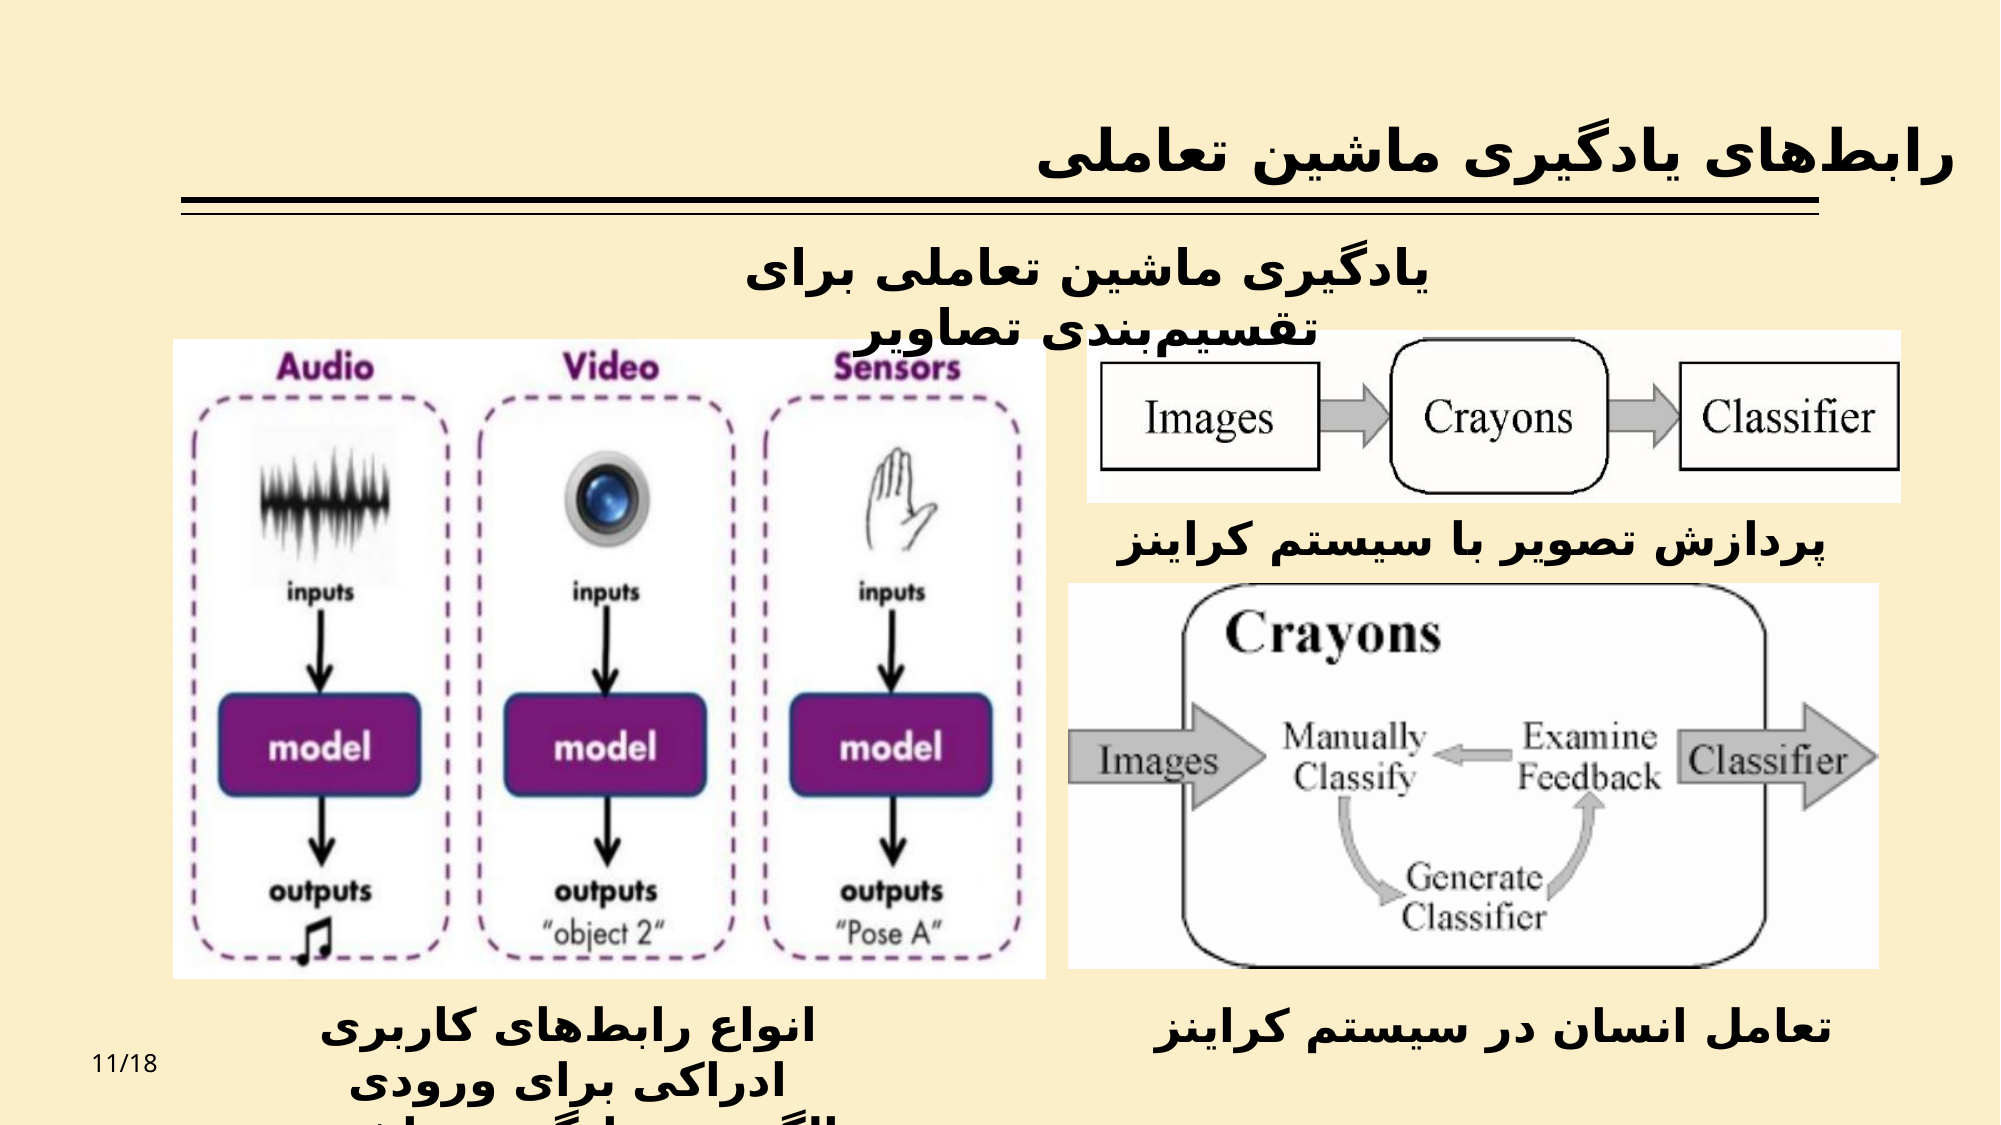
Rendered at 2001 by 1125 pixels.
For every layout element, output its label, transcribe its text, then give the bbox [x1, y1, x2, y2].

picture [1068, 583, 1879, 969]
text_box انواع رابط‌های کاربری ادراکی برای ورودی الگوریتم یادگیری ماشین [270, 988, 867, 1125]
text_box تعامل انسان در سیستم کراینز [1140, 988, 1849, 1059]
picture [173, 339, 1046, 979]
text_box پردازش تصویر با سیستم کراینز [1103, 511, 1844, 573]
text_box رابط‌های یادگیری ماشین تعاملی [1020, 105, 1972, 191]
picture [1087, 330, 1901, 503]
slide_number 11/18 [85, 1032, 158, 1093]
text_box یادگیری ماشین تعاملی برای تقسیم‌بندی تصاویر [589, 228, 1587, 364]
